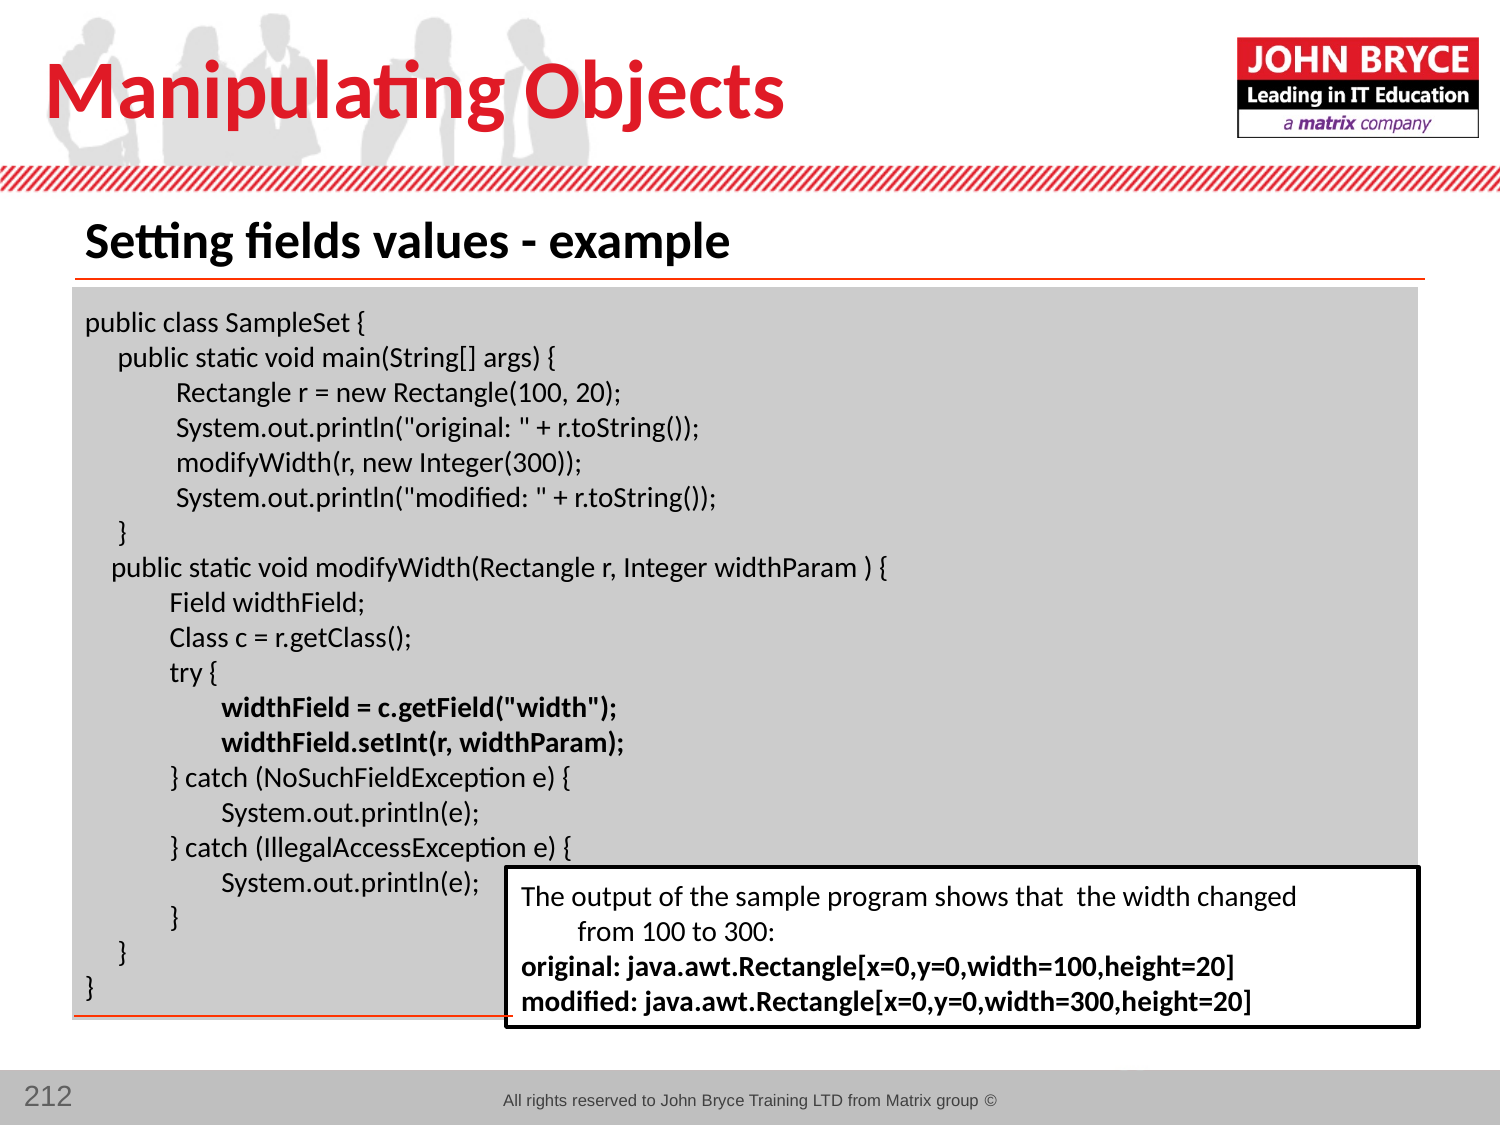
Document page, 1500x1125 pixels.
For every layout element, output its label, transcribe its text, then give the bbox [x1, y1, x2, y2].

title Manipulating Objects [29, 21, 1235, 150]
text_box The output of the sample program shows that the width changed from 100 to 300: original: java.awt.Rectangle[x=0,y=0,width=100,height=20] modified: java.awt.Rectangle[x=0,y=0,width=300,height=20] [506, 866, 1419, 1027]
list Setting fields values - example [70, 199, 1421, 284]
picture [0, 0, 1500, 1070]
text_box public class SampleSet { public static void main(String[] args) { Rectangle r = new Rectangle(100, 20); System.out.println("original: " + r.toString()); modifyWidth(r, new Integer(300)); System.out.println("modified: " + r.toString()); } public static void modifyWidth(Rectangle r, Integer widthParam ) { Field widthField; Class c = r.getClass(); try { widthField = c.getField("width"); widthField.setInt(r, widthParam); } catch (NoSuchFieldException e) { System.out.println(e); } catch (IllegalAccessException e) { System.out.println(e); } } } [70, 284, 1420, 1022]
